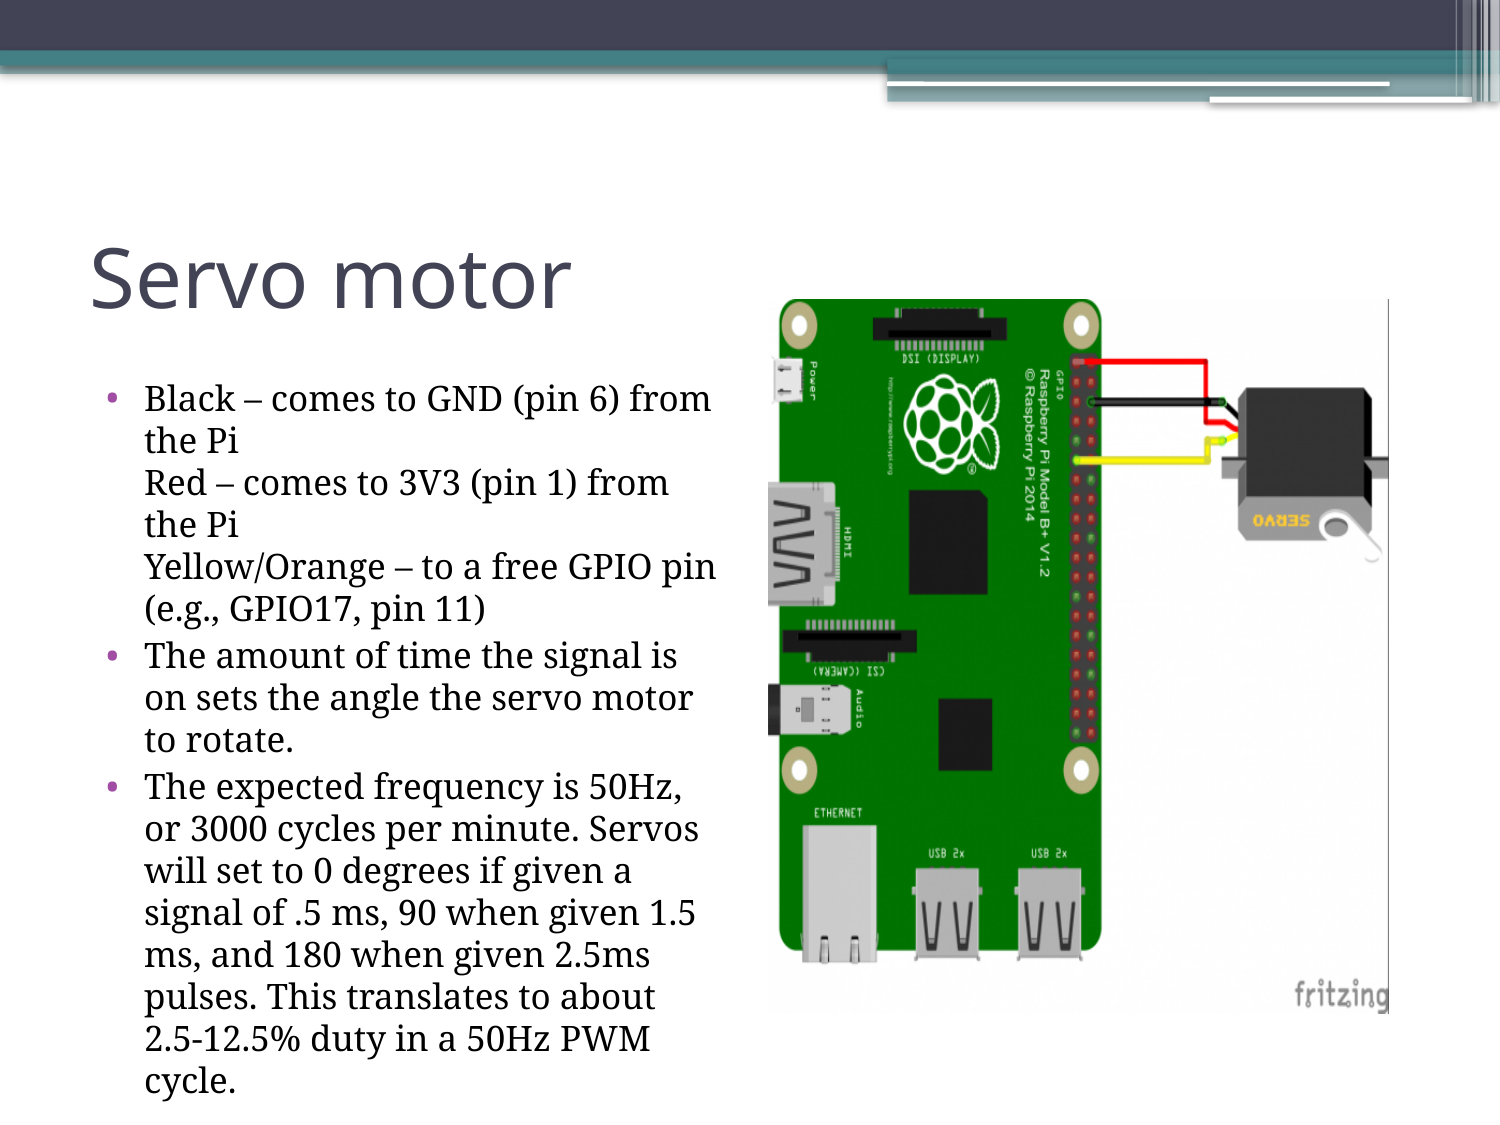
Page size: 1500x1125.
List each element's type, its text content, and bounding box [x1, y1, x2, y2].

list Black – comes to GND (pin 6) from the Pi Red – comes to 3V3 (pin 1) from the Pi Yellow/Orange – to a free GPIO pin (e.g., GPIO17, pin 11) The amount of time the signal is on sets the angle the servo motor to rotate. The expected frequency is 50Hz, or 3000 cycles per minute. Servos will set to 0 degrees if given a signal of .5 ms, 90 when given 1.5 ms, and 180 when given 2.5ms pulses. This translates to about 2.5-12.5% duty in a 50Hz PWM cycle. [75, 368, 738, 1112]
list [767, 299, 1389, 1014]
title Servo motor [75, 187, 1425, 363]
